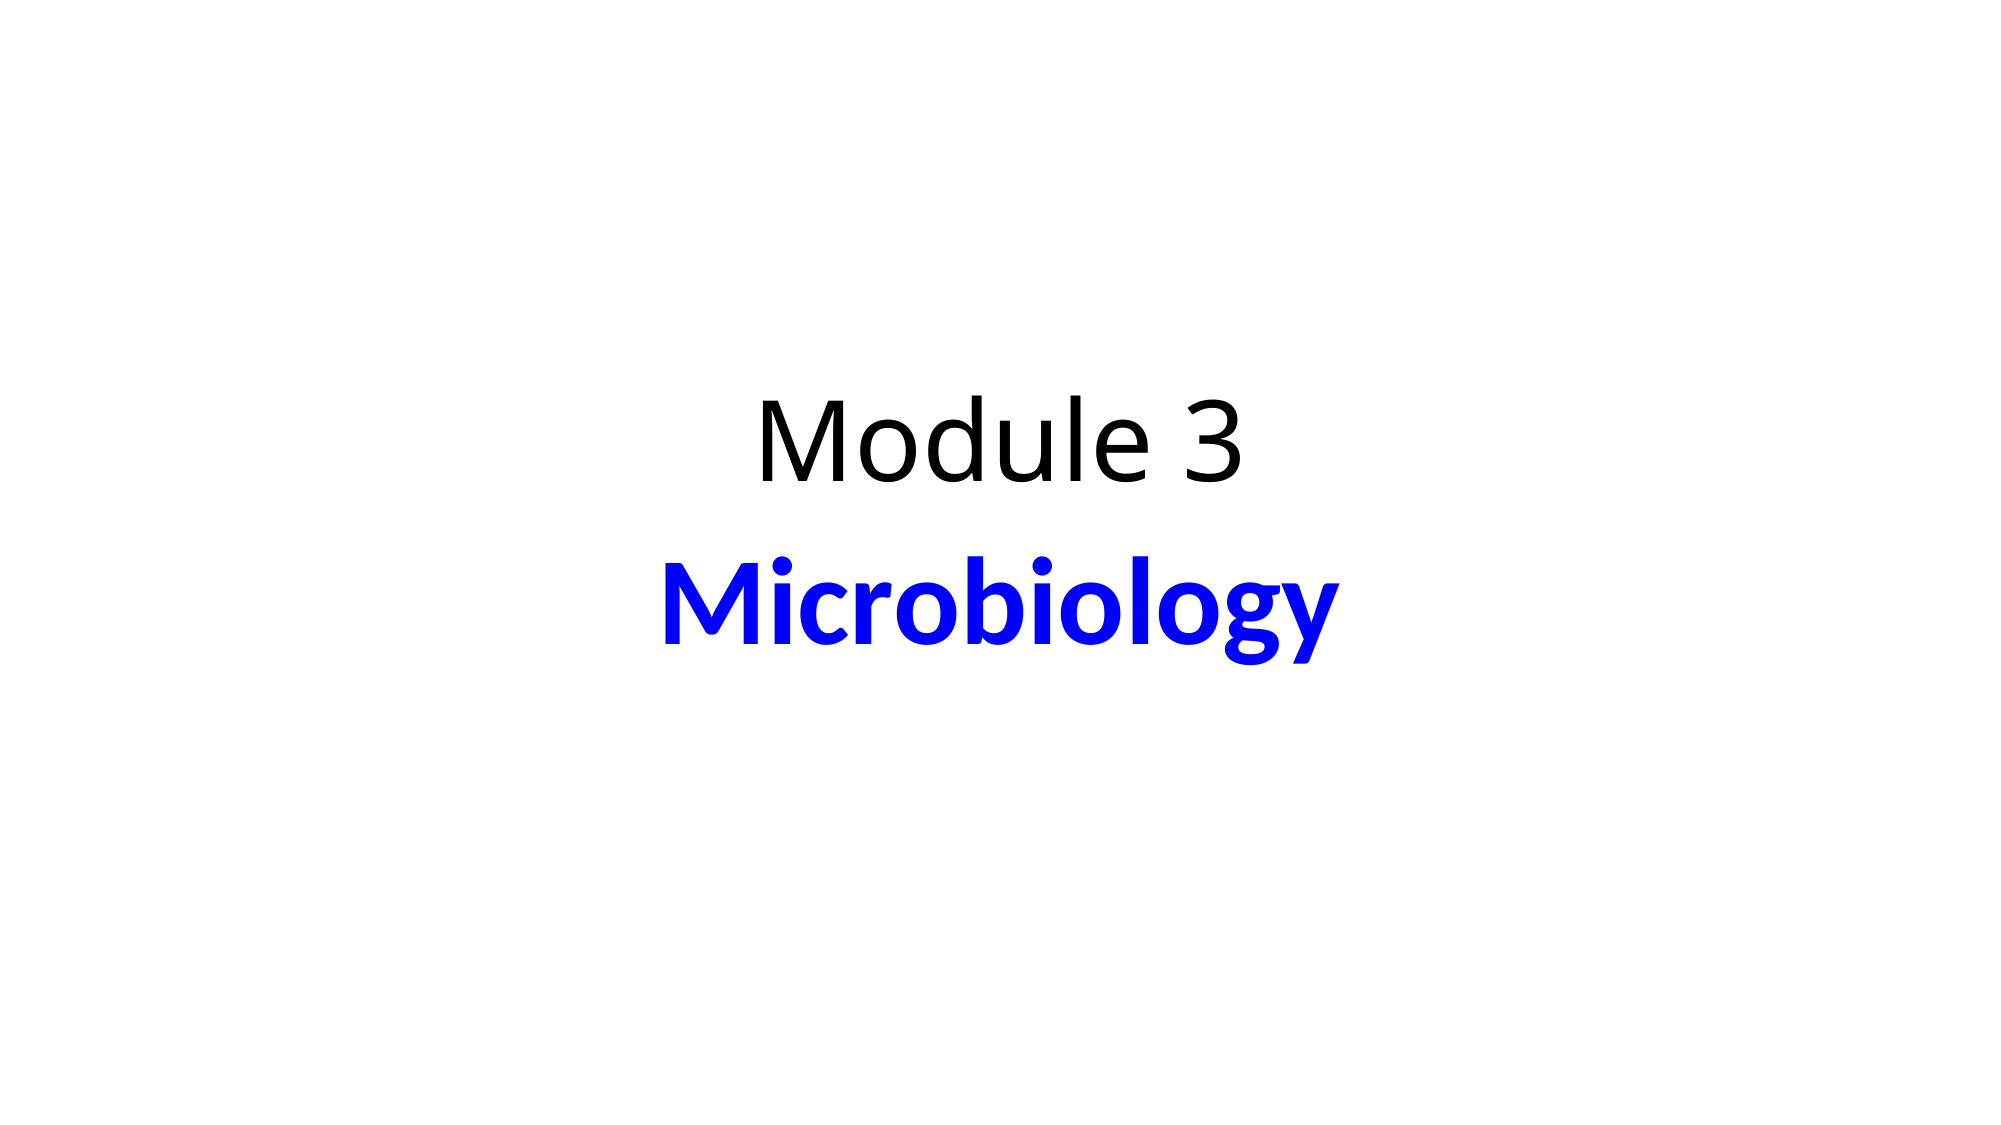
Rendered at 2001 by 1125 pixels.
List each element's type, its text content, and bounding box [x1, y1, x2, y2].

subtitle Microbiology [249, 528, 1750, 801]
title Module 3 [249, 122, 1750, 514]
